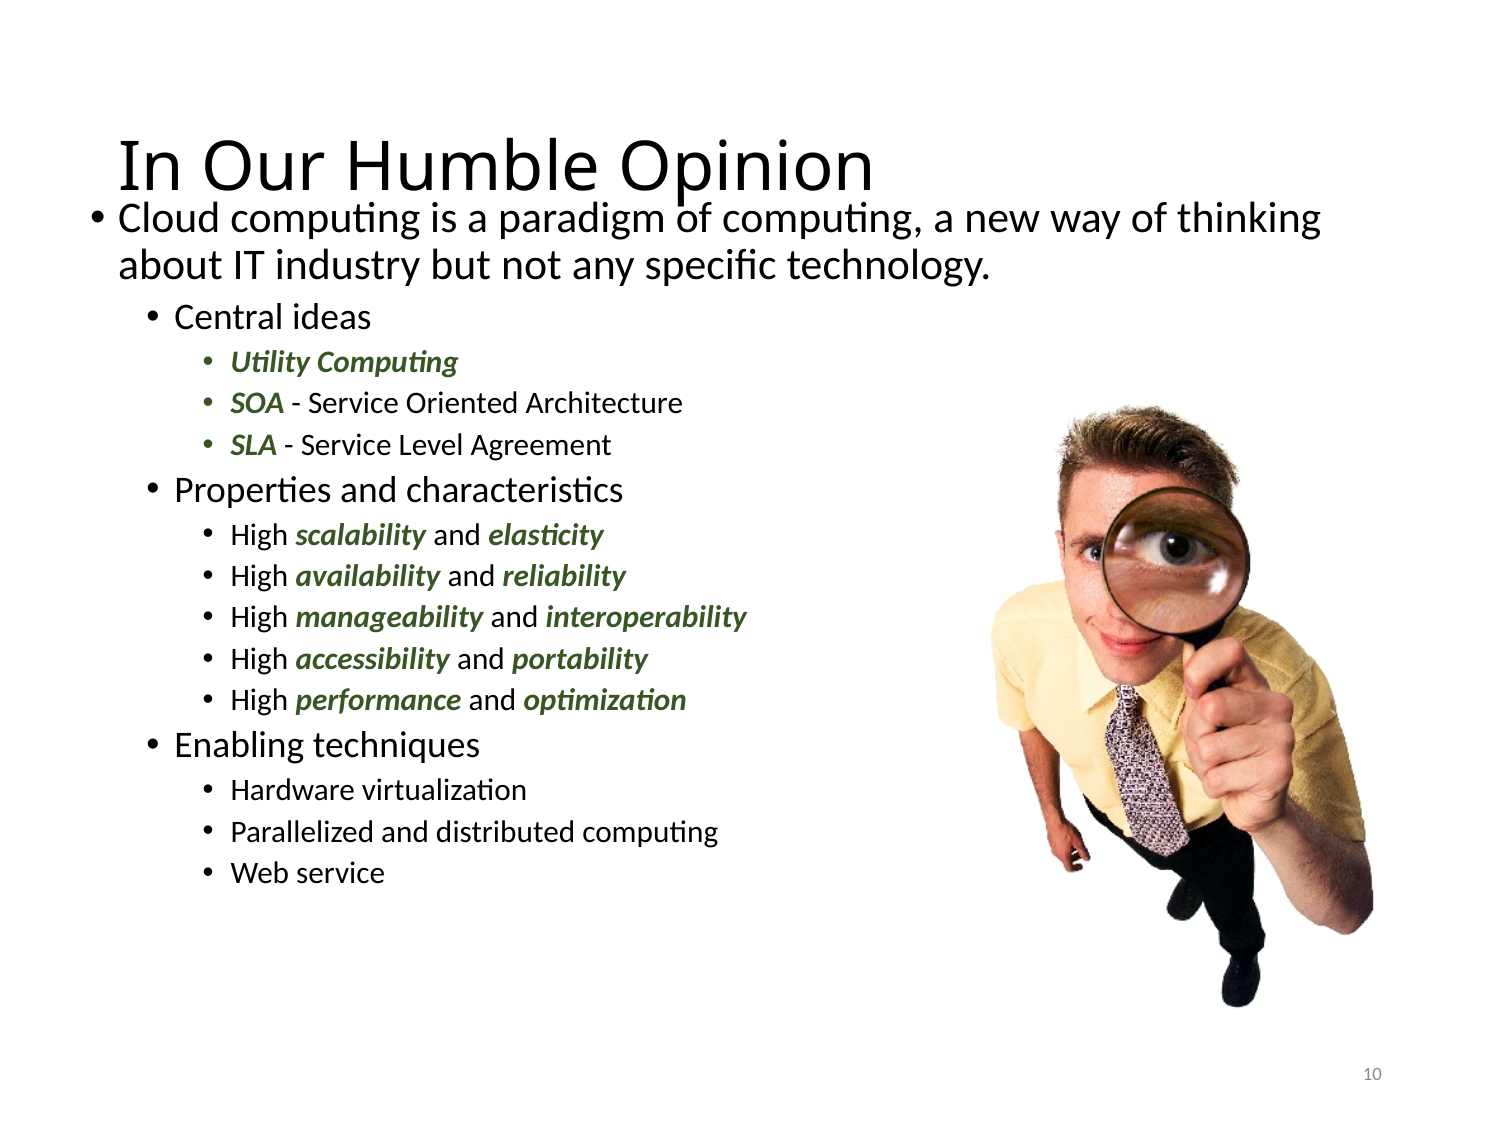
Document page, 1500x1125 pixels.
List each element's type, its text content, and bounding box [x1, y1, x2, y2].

title In Our Humble Opinion [103, 59, 1397, 187]
slide_number 10 [1059, 1042, 1397, 1103]
picture [962, 387, 1413, 1027]
list Cloud computing is a paradigm of computing, a new way of thinking about IT industry but not any specific technology. Central ideas Utility Computing SOA - Service Oriented Architecture SLA - Service Level Agreement Properties and characteristics High scalability and elasticity High availability and reliability High manageability and interoperability High accessibility and portability High performance and optimization Enabling techniques Hardware virtualization Parallelized and distributed computing Web service [75, 187, 1425, 1100]
